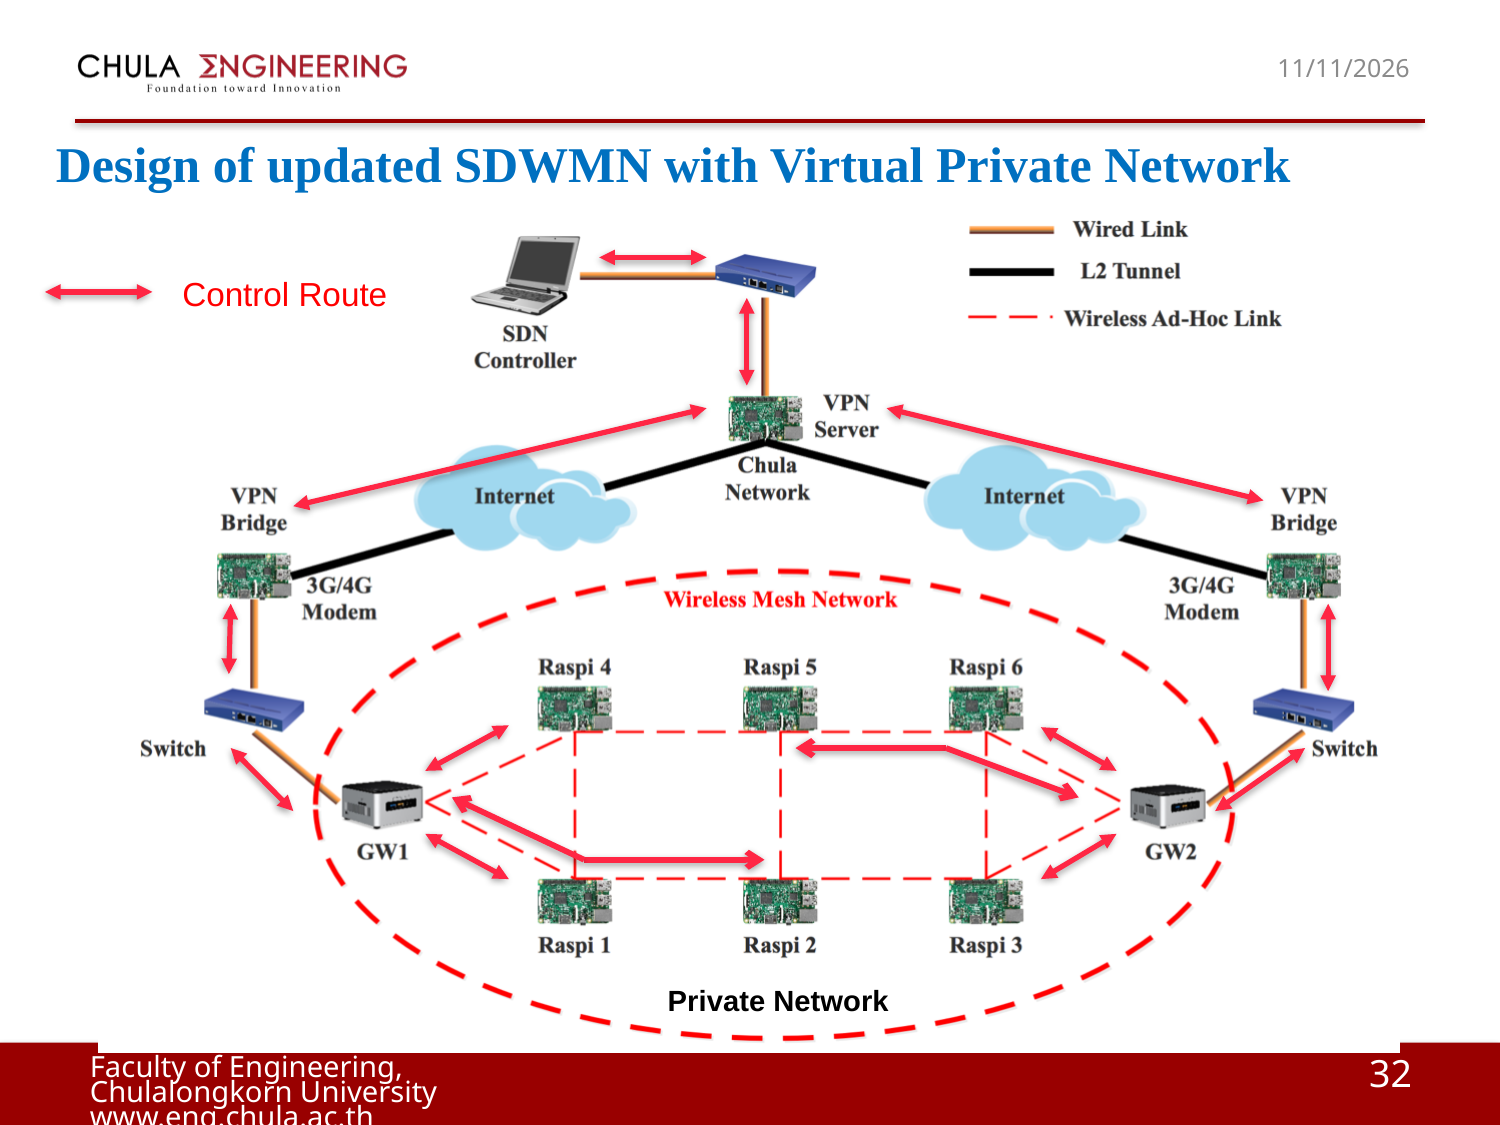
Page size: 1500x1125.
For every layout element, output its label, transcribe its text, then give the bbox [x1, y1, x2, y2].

text_box Design of updated SDWMN with Virtual Private Network [40, 125, 1354, 201]
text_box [425, 724, 510, 772]
picture [75, 48, 412, 98]
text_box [1040, 726, 1117, 772]
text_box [1214, 747, 1306, 812]
slide_number 32 [1301, 1042, 1427, 1103]
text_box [292, 407, 707, 507]
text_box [886, 407, 1264, 501]
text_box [1040, 833, 1117, 880]
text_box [451, 797, 585, 860]
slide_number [1074, 39, 1425, 100]
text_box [945, 747, 1079, 798]
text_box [425, 833, 510, 880]
picture [98, 174, 1401, 1053]
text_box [230, 747, 294, 812]
